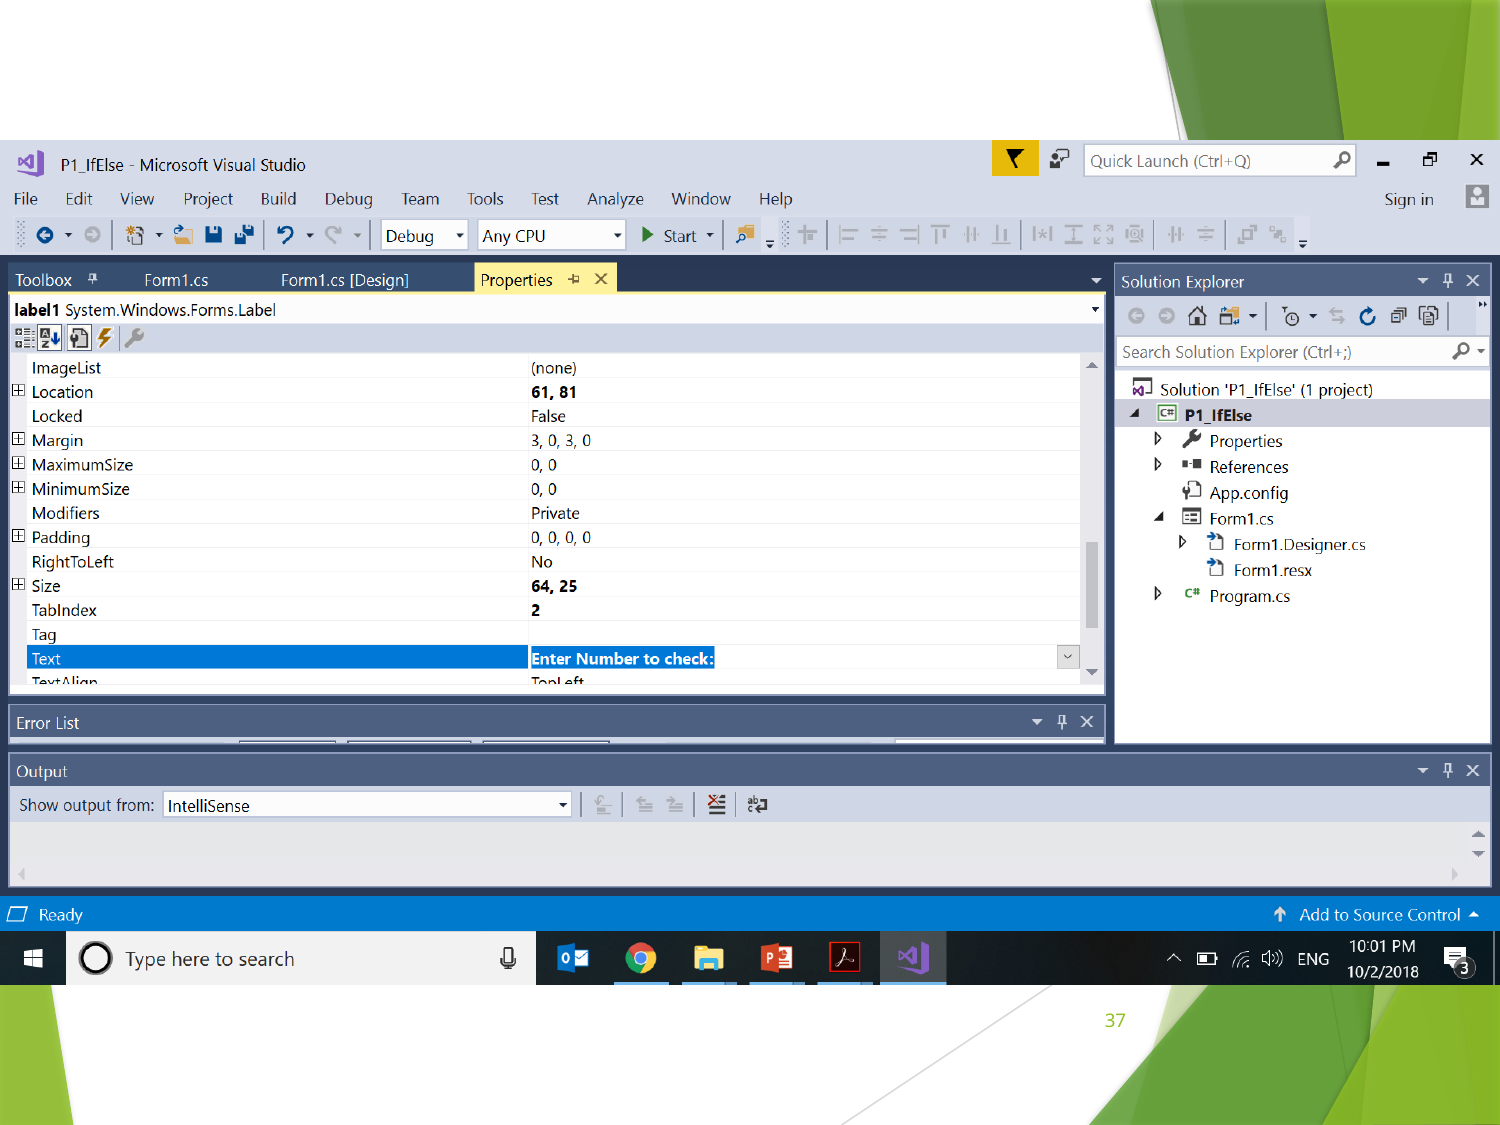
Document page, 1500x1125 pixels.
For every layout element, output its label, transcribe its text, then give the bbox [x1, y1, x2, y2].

slide_number 37 [1057, 993, 1142, 1051]
picture [0, 140, 1500, 985]
